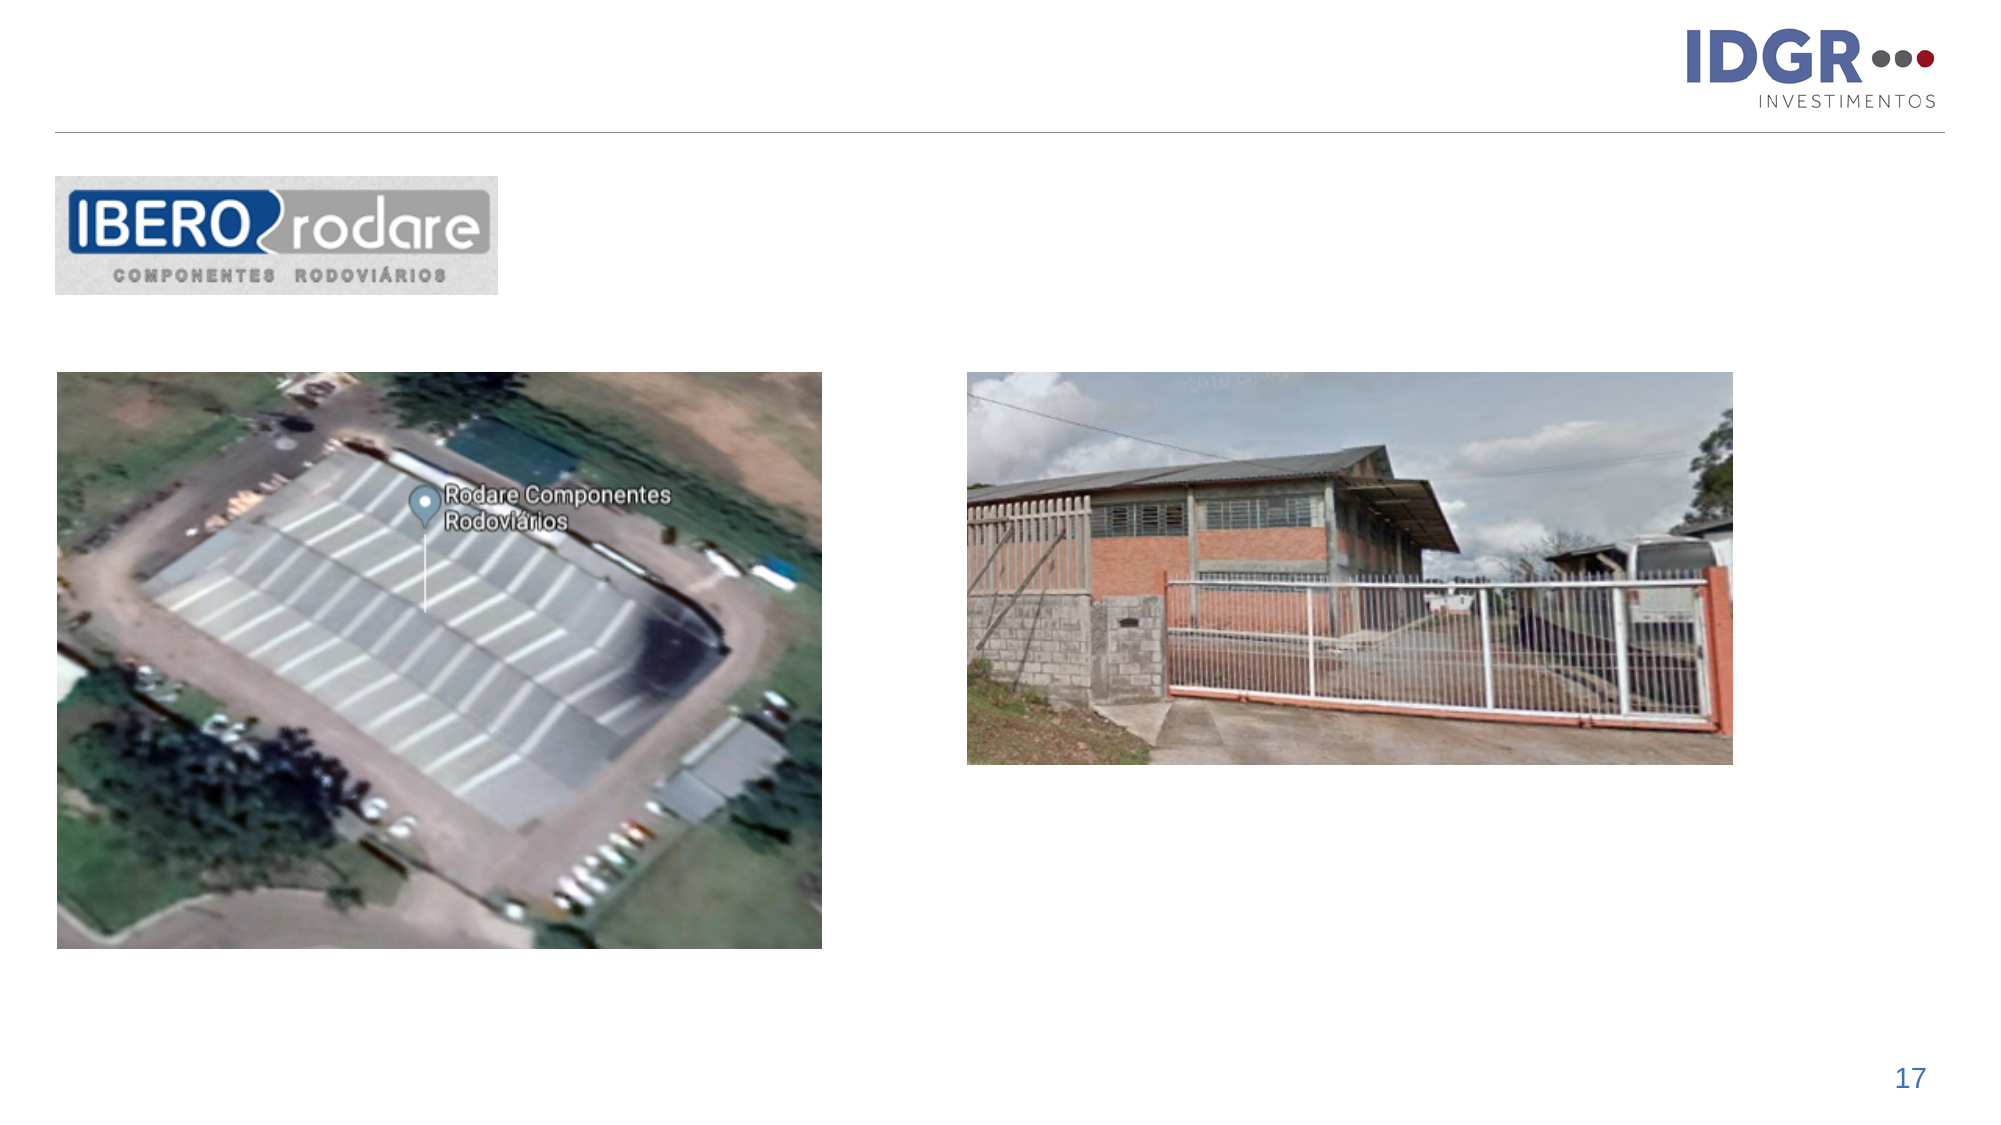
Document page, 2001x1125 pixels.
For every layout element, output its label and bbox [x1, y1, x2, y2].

picture [966, 371, 1734, 765]
picture [54, 175, 498, 296]
picture [1673, 17, 1945, 126]
picture [56, 371, 822, 949]
text_box [57, 165, 1968, 1055]
